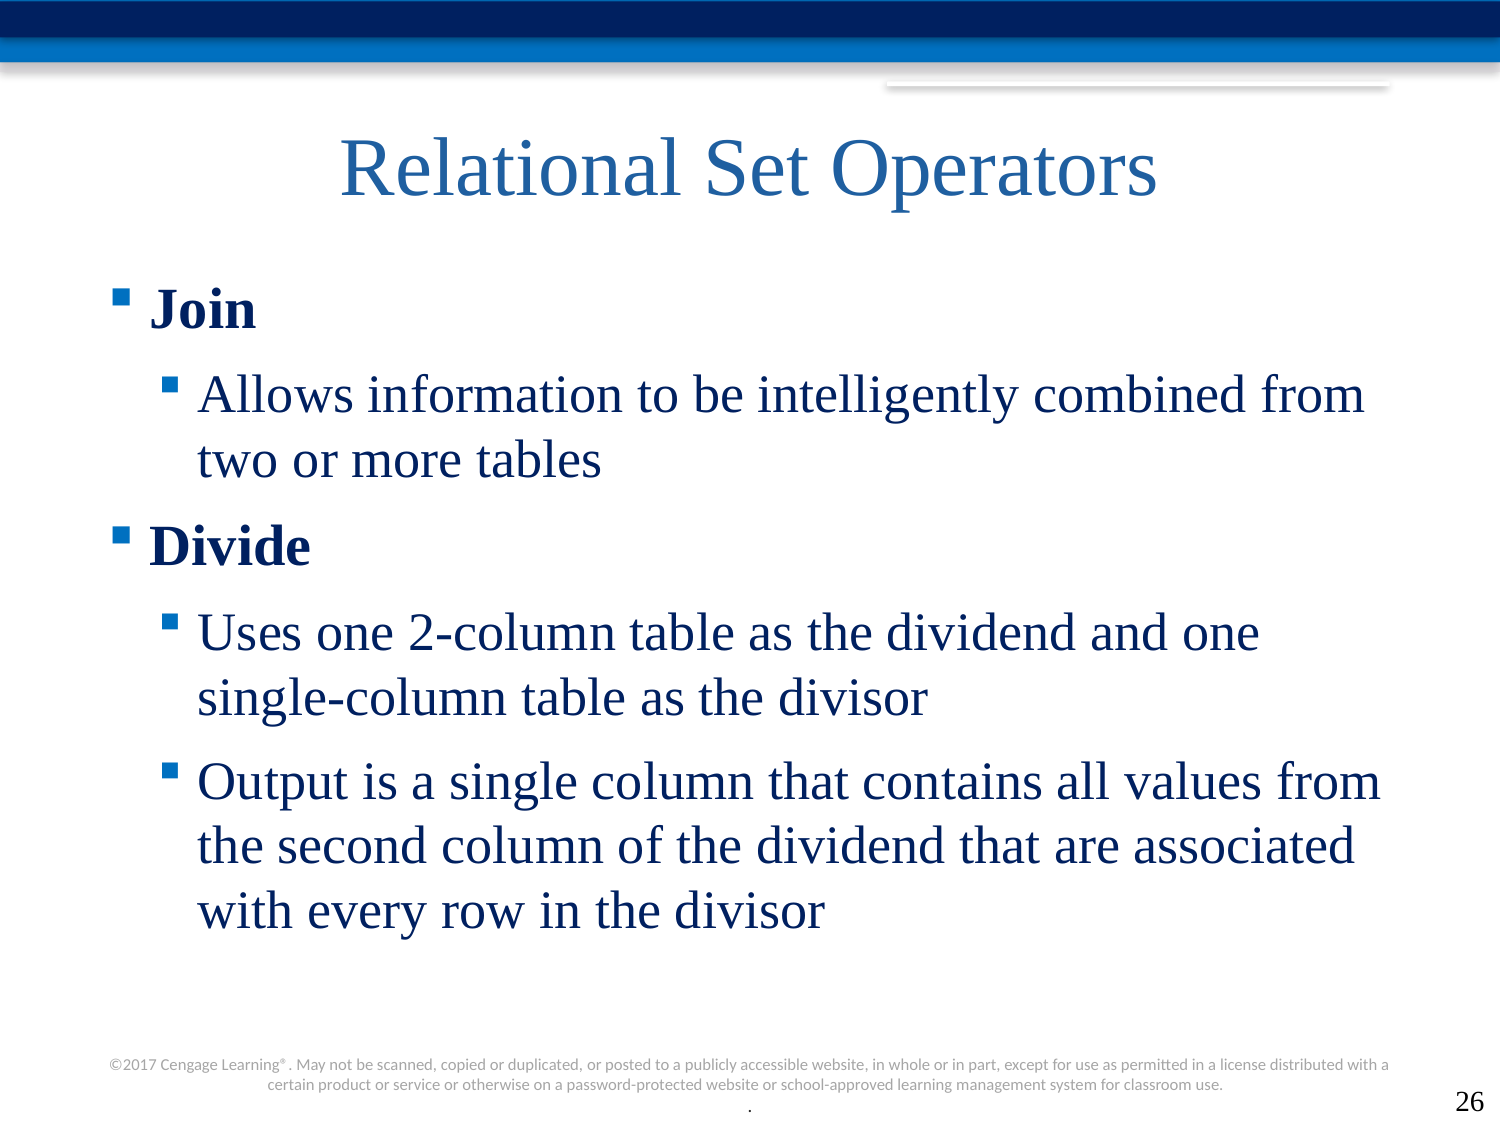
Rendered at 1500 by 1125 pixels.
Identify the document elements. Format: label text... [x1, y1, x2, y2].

list Join Allows information to be intelligently combined from two or more tables Divide Uses one 2-column table as the dividend and one single-column table as the divisor Output is a single column that contains all values from the second column of the dividend that are associated with every row in the divisor [75, 262, 1425, 1066]
slide_number 26 [1425, 1074, 1500, 1125]
title Relational Set Operators [75, 75, 1425, 250]
